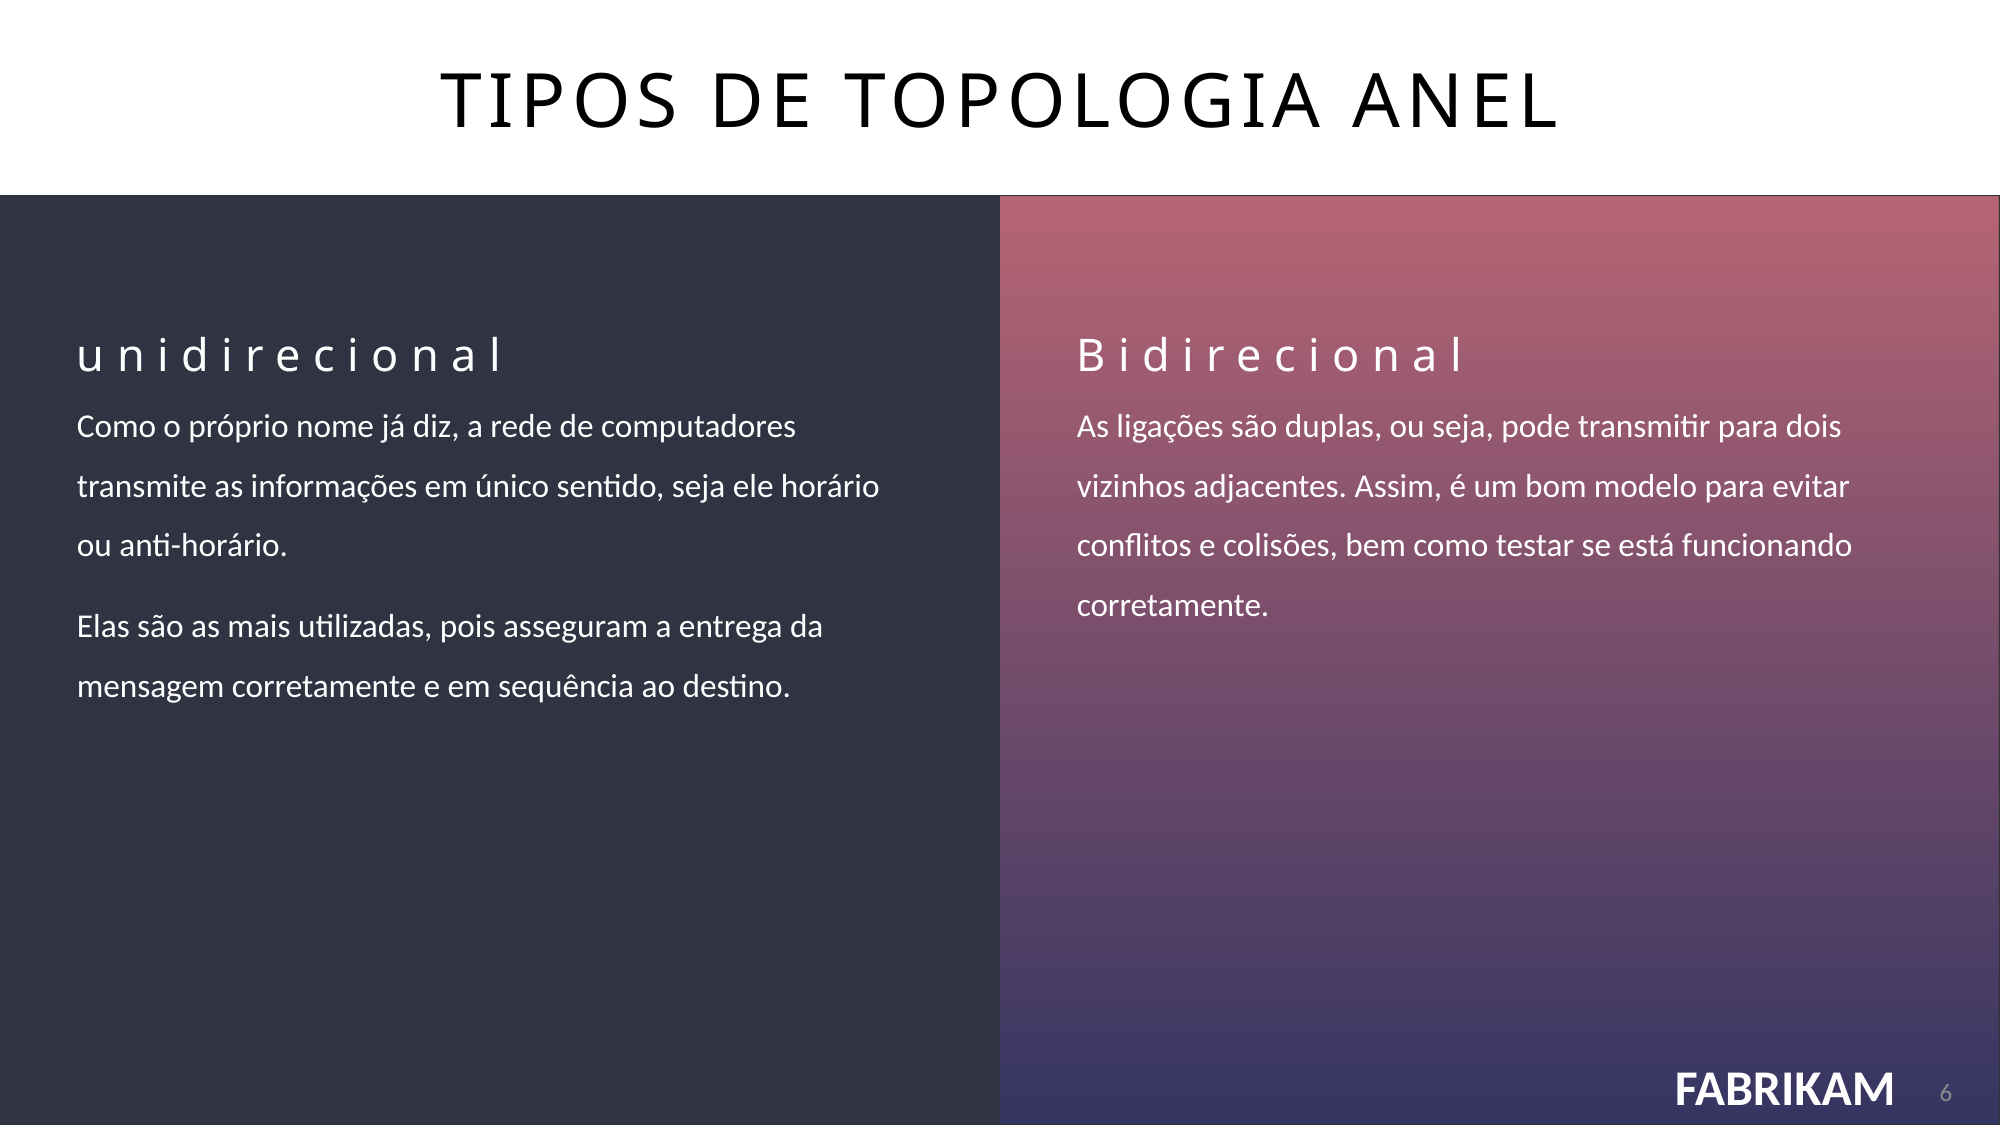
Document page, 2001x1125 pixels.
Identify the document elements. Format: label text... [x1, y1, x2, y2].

list Como o próprio nome já diz, a rede de computadores transmite as informações em único sentido, seja ele horário ou anti-horário. Elas são as mais utilizadas, pois asseguram a entrega da mensagem corretamente e em sequência ao destino. [76, 384, 923, 989]
list As ligações são duplas, ou seja, pode transmitir para dois vizinhos adjacentes. Assim, é um bom modelo para evitar conflitos e colisões, bem como testar se está funcionando corretamente. [1076, 384, 1928, 989]
list unidirecional [76, 299, 923, 381]
slide_number 6 [1894, 1061, 1968, 1121]
list Bidirecional [1076, 299, 1928, 381]
title Tipos de Topologia Anel [97, 0, 1903, 196]
